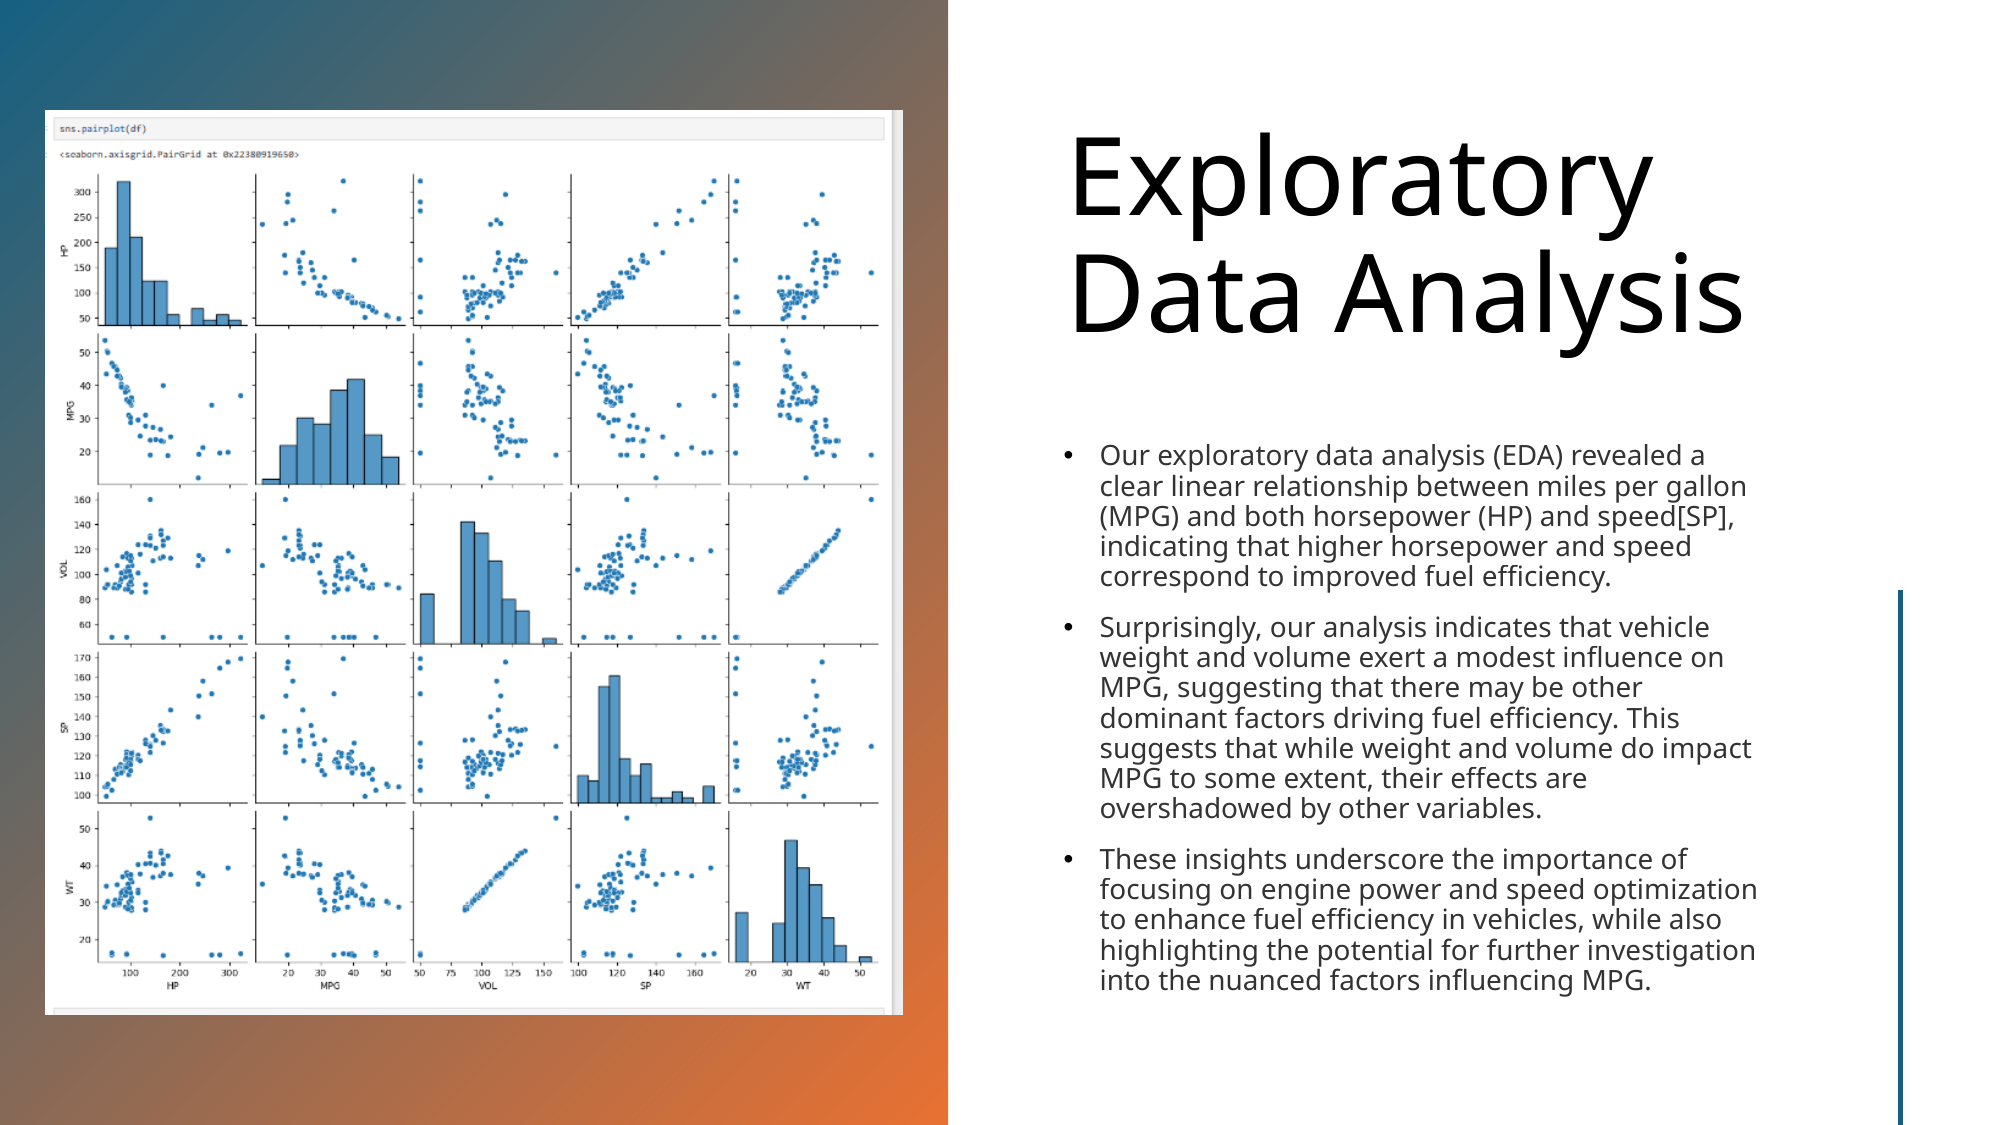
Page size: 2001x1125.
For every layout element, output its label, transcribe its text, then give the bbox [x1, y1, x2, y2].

list Our exploratory data analysis (EDA) revealed a clear linear relationship between miles per gallon (MPG) and both horsepower (HP) and speed[SP], indicating that higher horsepower and speed correspond to improved fuel efficiency. Surprisingly, our analysis indicates that vehicle weight and volume exert a modest influence on MPG, suggesting that there may be other dominant factors driving fuel efficiency. This suggests that while weight and volume do impact MPG to some extent, their effects are overshadowed by other variables. These insights underscore the importance of focusing on engine power and speed optimization to enhance fuel efficiency in vehicles, while also highlighting the potential for further investigation into the nuanced factors influencing MPG. [1048, 434, 1777, 1043]
picture [45, 109, 903, 1015]
text_box [0, 0, 950, 1125]
text_box [950, 0, 2000, 1125]
title Exploratory Data Analysis [1051, 82, 1773, 364]
